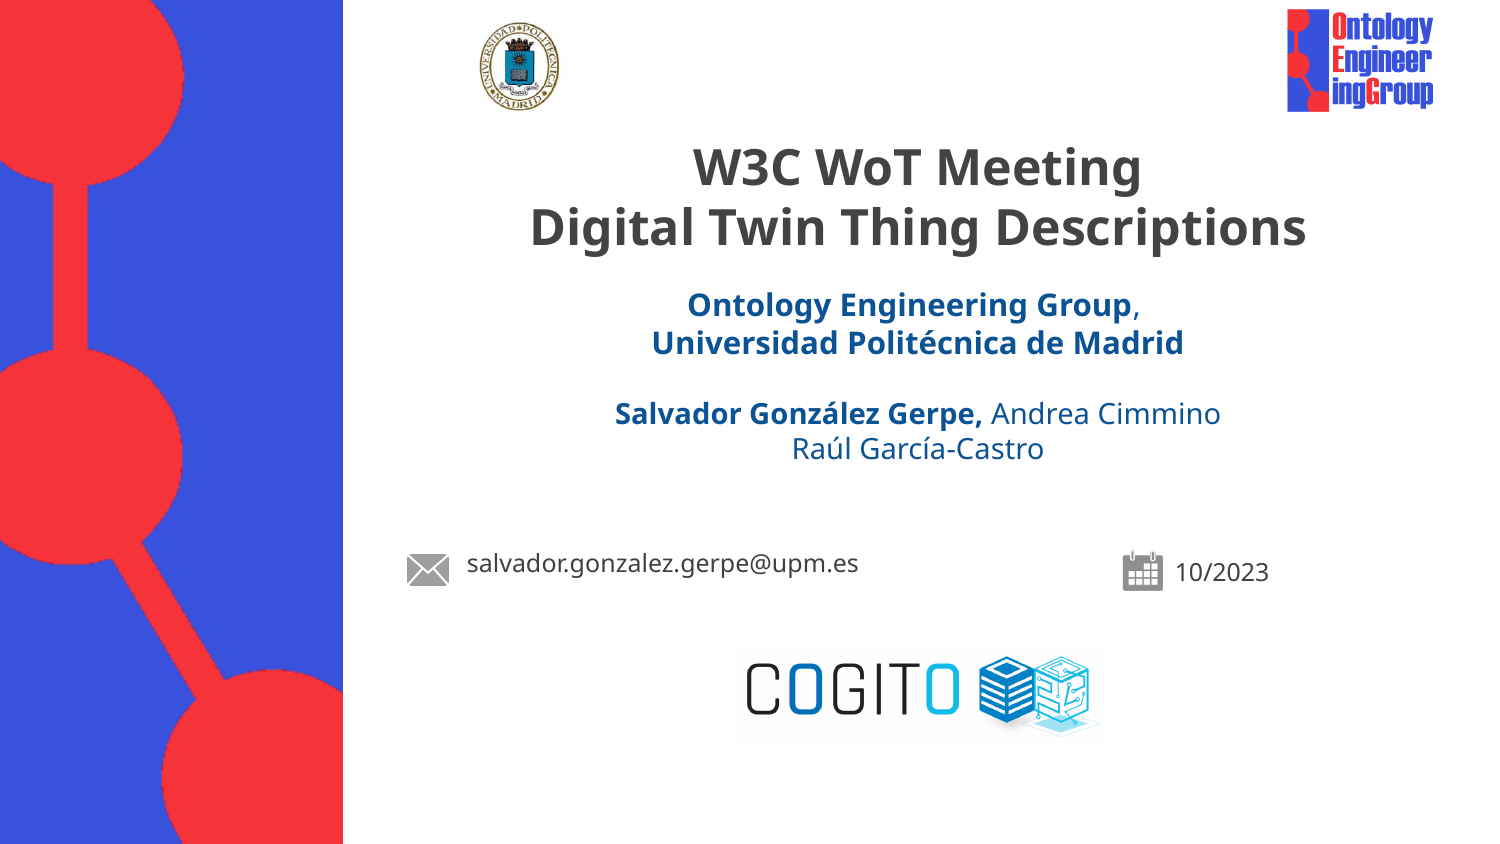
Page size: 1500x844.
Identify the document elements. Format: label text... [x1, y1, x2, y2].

text_box W3C WoT Meeting Digital Twin Thing Descriptions Ontology Engineering Group, Universidad Politécnica de Madrid Salvador González Gerpe, Andrea Cimmino Raúl García-Castro [436, 120, 1401, 607]
picture [407, 548, 449, 591]
picture [0, 0, 343, 844]
text_box salvador.gonzalez.gerpe@upm.es [459, 540, 935, 594]
picture [1287, 9, 1433, 112]
picture [729, 645, 1108, 744]
text_box 10/2023 [1167, 549, 1500, 591]
picture [1121, 548, 1163, 591]
picture [467, 20, 573, 112]
